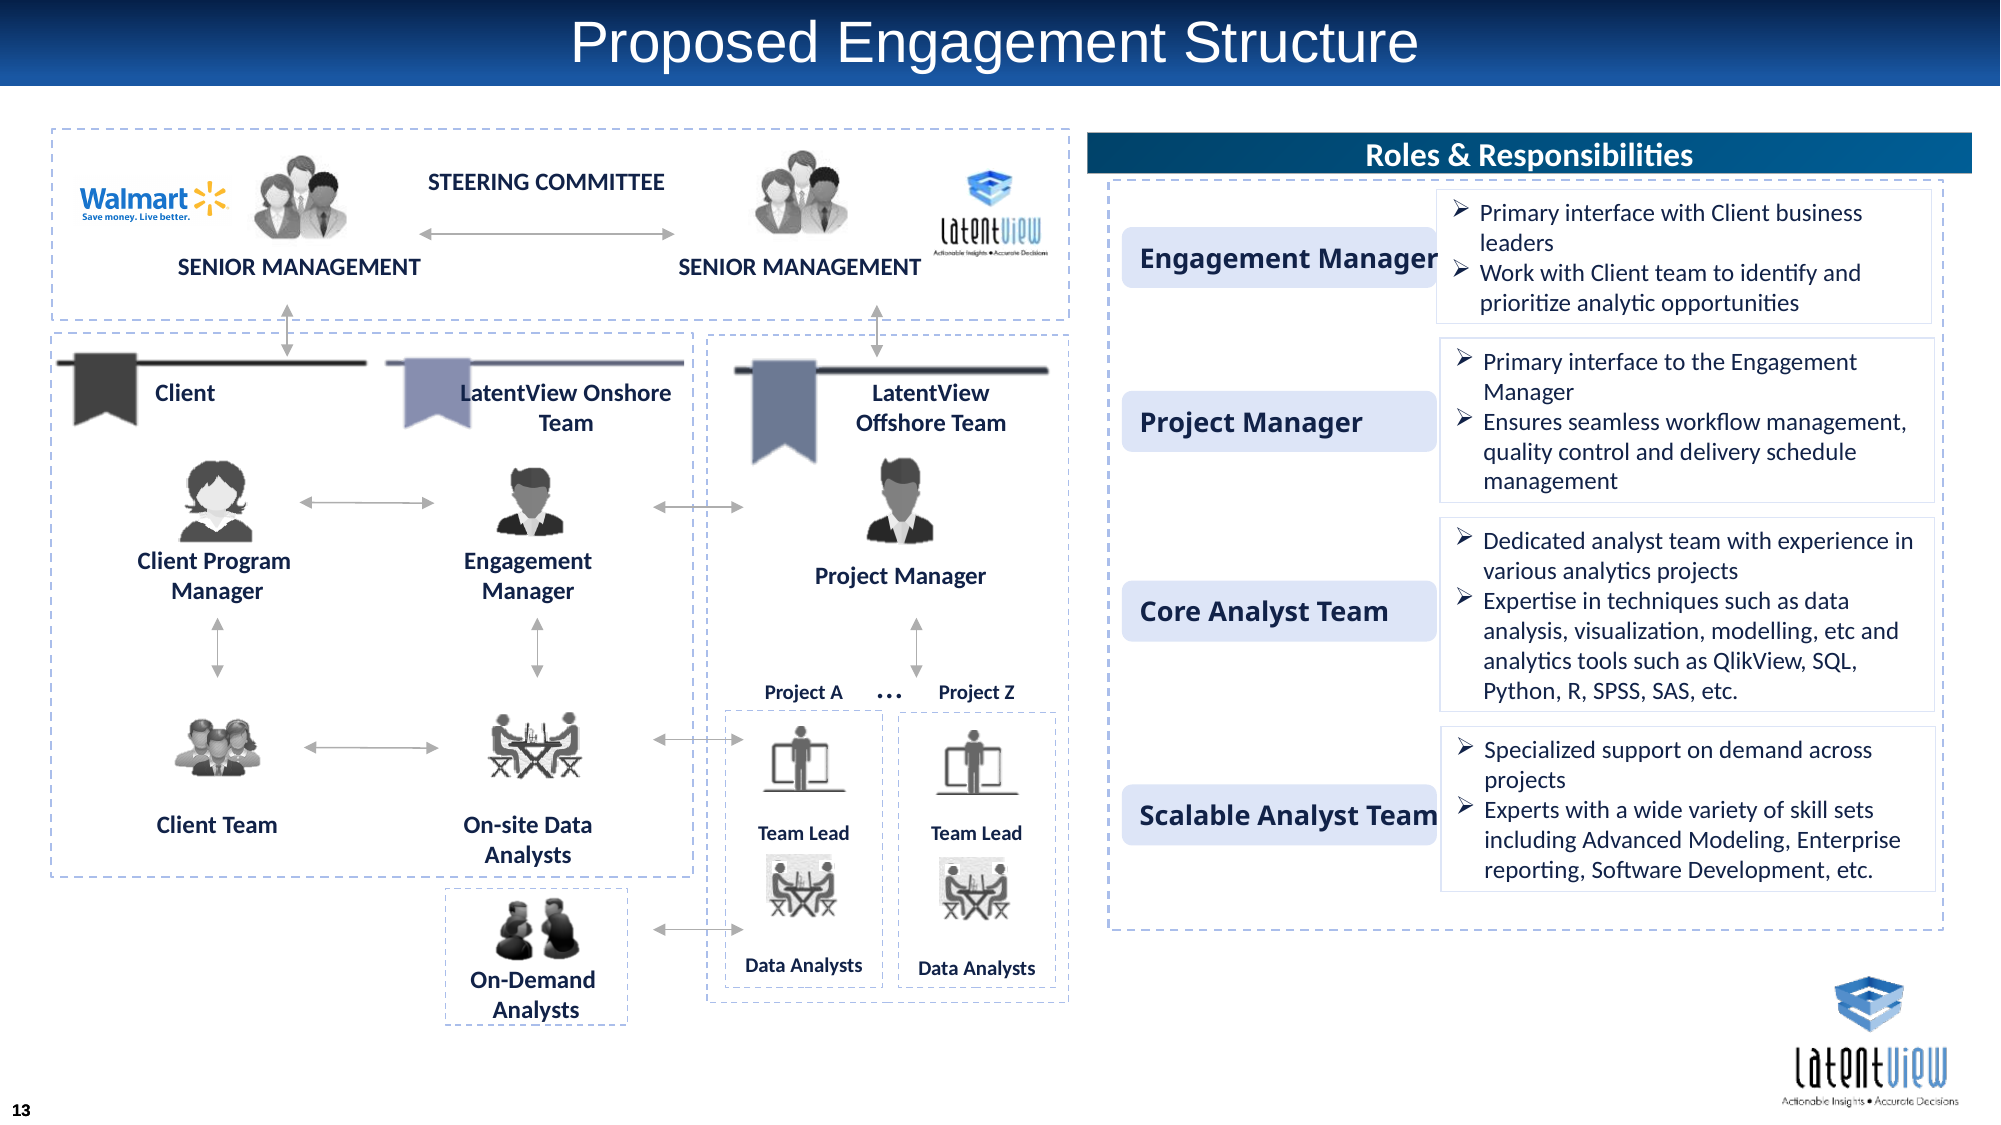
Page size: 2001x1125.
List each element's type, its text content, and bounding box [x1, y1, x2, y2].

text_box Project A [764, 679, 844, 705]
text_box Client Team [156, 808, 279, 839]
text_box [1108, 179, 1943, 931]
picture [73, 175, 232, 226]
text_box Project Manager [1121, 390, 1437, 452]
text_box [482, 891, 596, 964]
title Proposed Engagement Structure [98, 9, 1894, 77]
text_box [51, 129, 1069, 320]
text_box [484, 702, 590, 793]
text_box SENIOR MANAGEMENT [153, 243, 446, 288]
text_box [725, 710, 883, 988]
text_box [766, 854, 842, 930]
text_box [898, 712, 1056, 988]
picture [51, 347, 685, 550]
text_box Data Analysts [745, 951, 863, 977]
text_box Roles & Responsibilities [1087, 132, 1972, 174]
text_box Core Analyst Team [1121, 580, 1437, 642]
picture [931, 168, 1051, 260]
text_box Team Lead [931, 819, 1023, 845]
text_box Project Manager [814, 559, 988, 590]
text_box [51, 332, 694, 878]
text_box Scalable Analyst Team [1121, 784, 1437, 846]
text_box [445, 888, 628, 1026]
text_box Primary interface with Client business leaders Work with Client team to identify and prioritize analytic opportunities [1436, 189, 1932, 324]
text_box Data Analysts [918, 954, 1036, 980]
picture [1754, 959, 1988, 1125]
text_box STEERING COMMITTEE [411, 158, 683, 203]
text_box Dedicated analyst team with experience in various analytics projects Expertise in techniques such as data analysis, visualization, modelling, etc and analytics tools such as QlikView, SQL, Python, R, SPSS, SAS, etc. [1440, 517, 1935, 712]
text_box SENIOR MANAGEMENT [653, 243, 947, 288]
picture [740, 134, 861, 249]
text_box Engagement Manager [428, 544, 628, 605]
picture [759, 726, 850, 792]
picture [239, 139, 360, 254]
text_box Client Program Manager [94, 544, 341, 605]
text_box Primary interface to the Engagement Manager Ensures seamless workflow management, quality control and delivery schedule management [1440, 337, 1935, 503]
picture [164, 712, 270, 783]
text_box [707, 335, 1069, 1003]
text_box Engagement Manager [1121, 227, 1437, 288]
text_box … [861, 653, 918, 714]
text_box Specialized support on demand across projects Experts with a wide variety of skill sets including Advanced Modeling, Enterprise reporting, Software Development, etc. [1441, 726, 1936, 892]
text_box Project Z [939, 678, 1015, 704]
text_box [939, 857, 1015, 933]
text_box On-site Data Analysts [445, 808, 611, 869]
picture [931, 730, 1022, 795]
picture [729, 347, 1063, 556]
